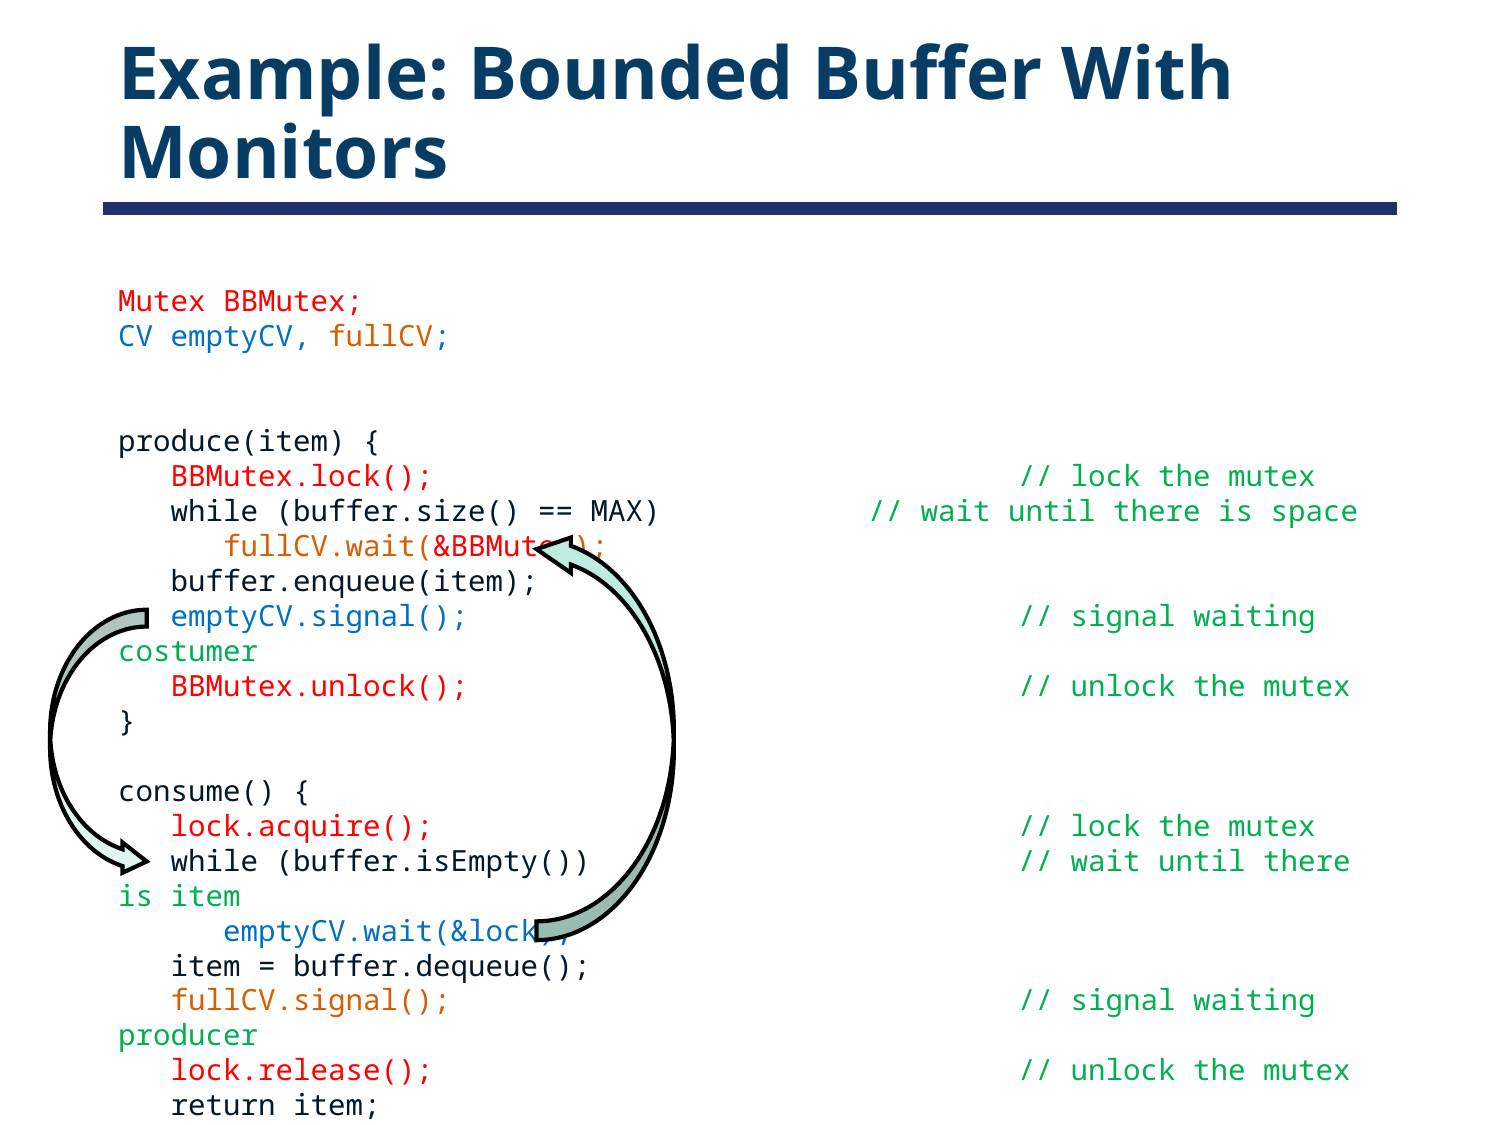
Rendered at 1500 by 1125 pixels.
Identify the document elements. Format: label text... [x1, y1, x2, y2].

text_box [534, 536, 675, 942]
list Mutex BBMutex; CV emptyCV, fullCV; produce(item) { BBMutex.lock(); // lock the mutex while (buffer.size() == MAX) // wait until there is space fullCV.wait(&BBMutex); buffer.enqueue(item); emptyCV.signal(); // signal waiting costumer BBMutex.unlock(); // unlock the mutex } consume() { lock.acquire(); // lock the mutex while (buffer.isEmpty()) // wait until there is item emptyCV.wait(&lock); item = buffer.dequeue(); fullCV.signal(); // signal waiting producer lock.release(); // unlock the mutex return item; } [103, 275, 1397, 1091]
text_box [49, 608, 149, 875]
title Example: Bounded Buffer With Monitors [103, 34, 1397, 197]
